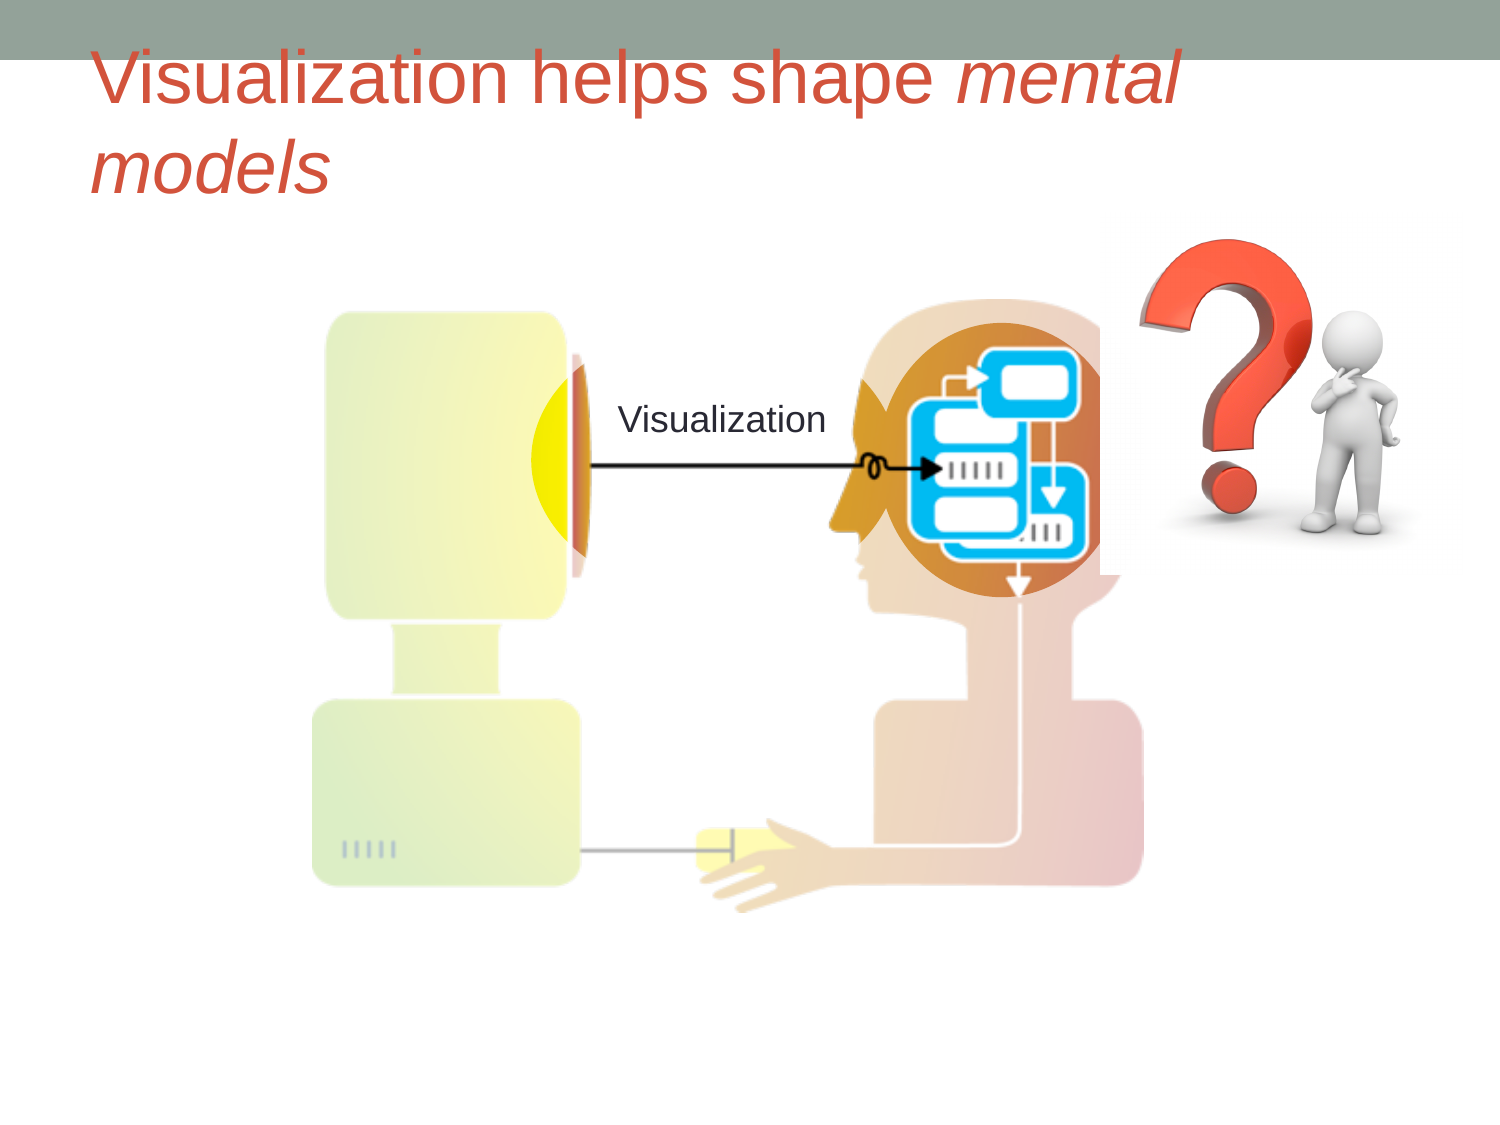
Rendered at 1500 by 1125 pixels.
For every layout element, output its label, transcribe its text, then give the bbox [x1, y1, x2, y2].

text_box [262, 212, 1275, 963]
picture [312, 212, 1463, 913]
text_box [530, 322, 898, 598]
title Visualization helps shape mental models [75, 37, 1425, 200]
